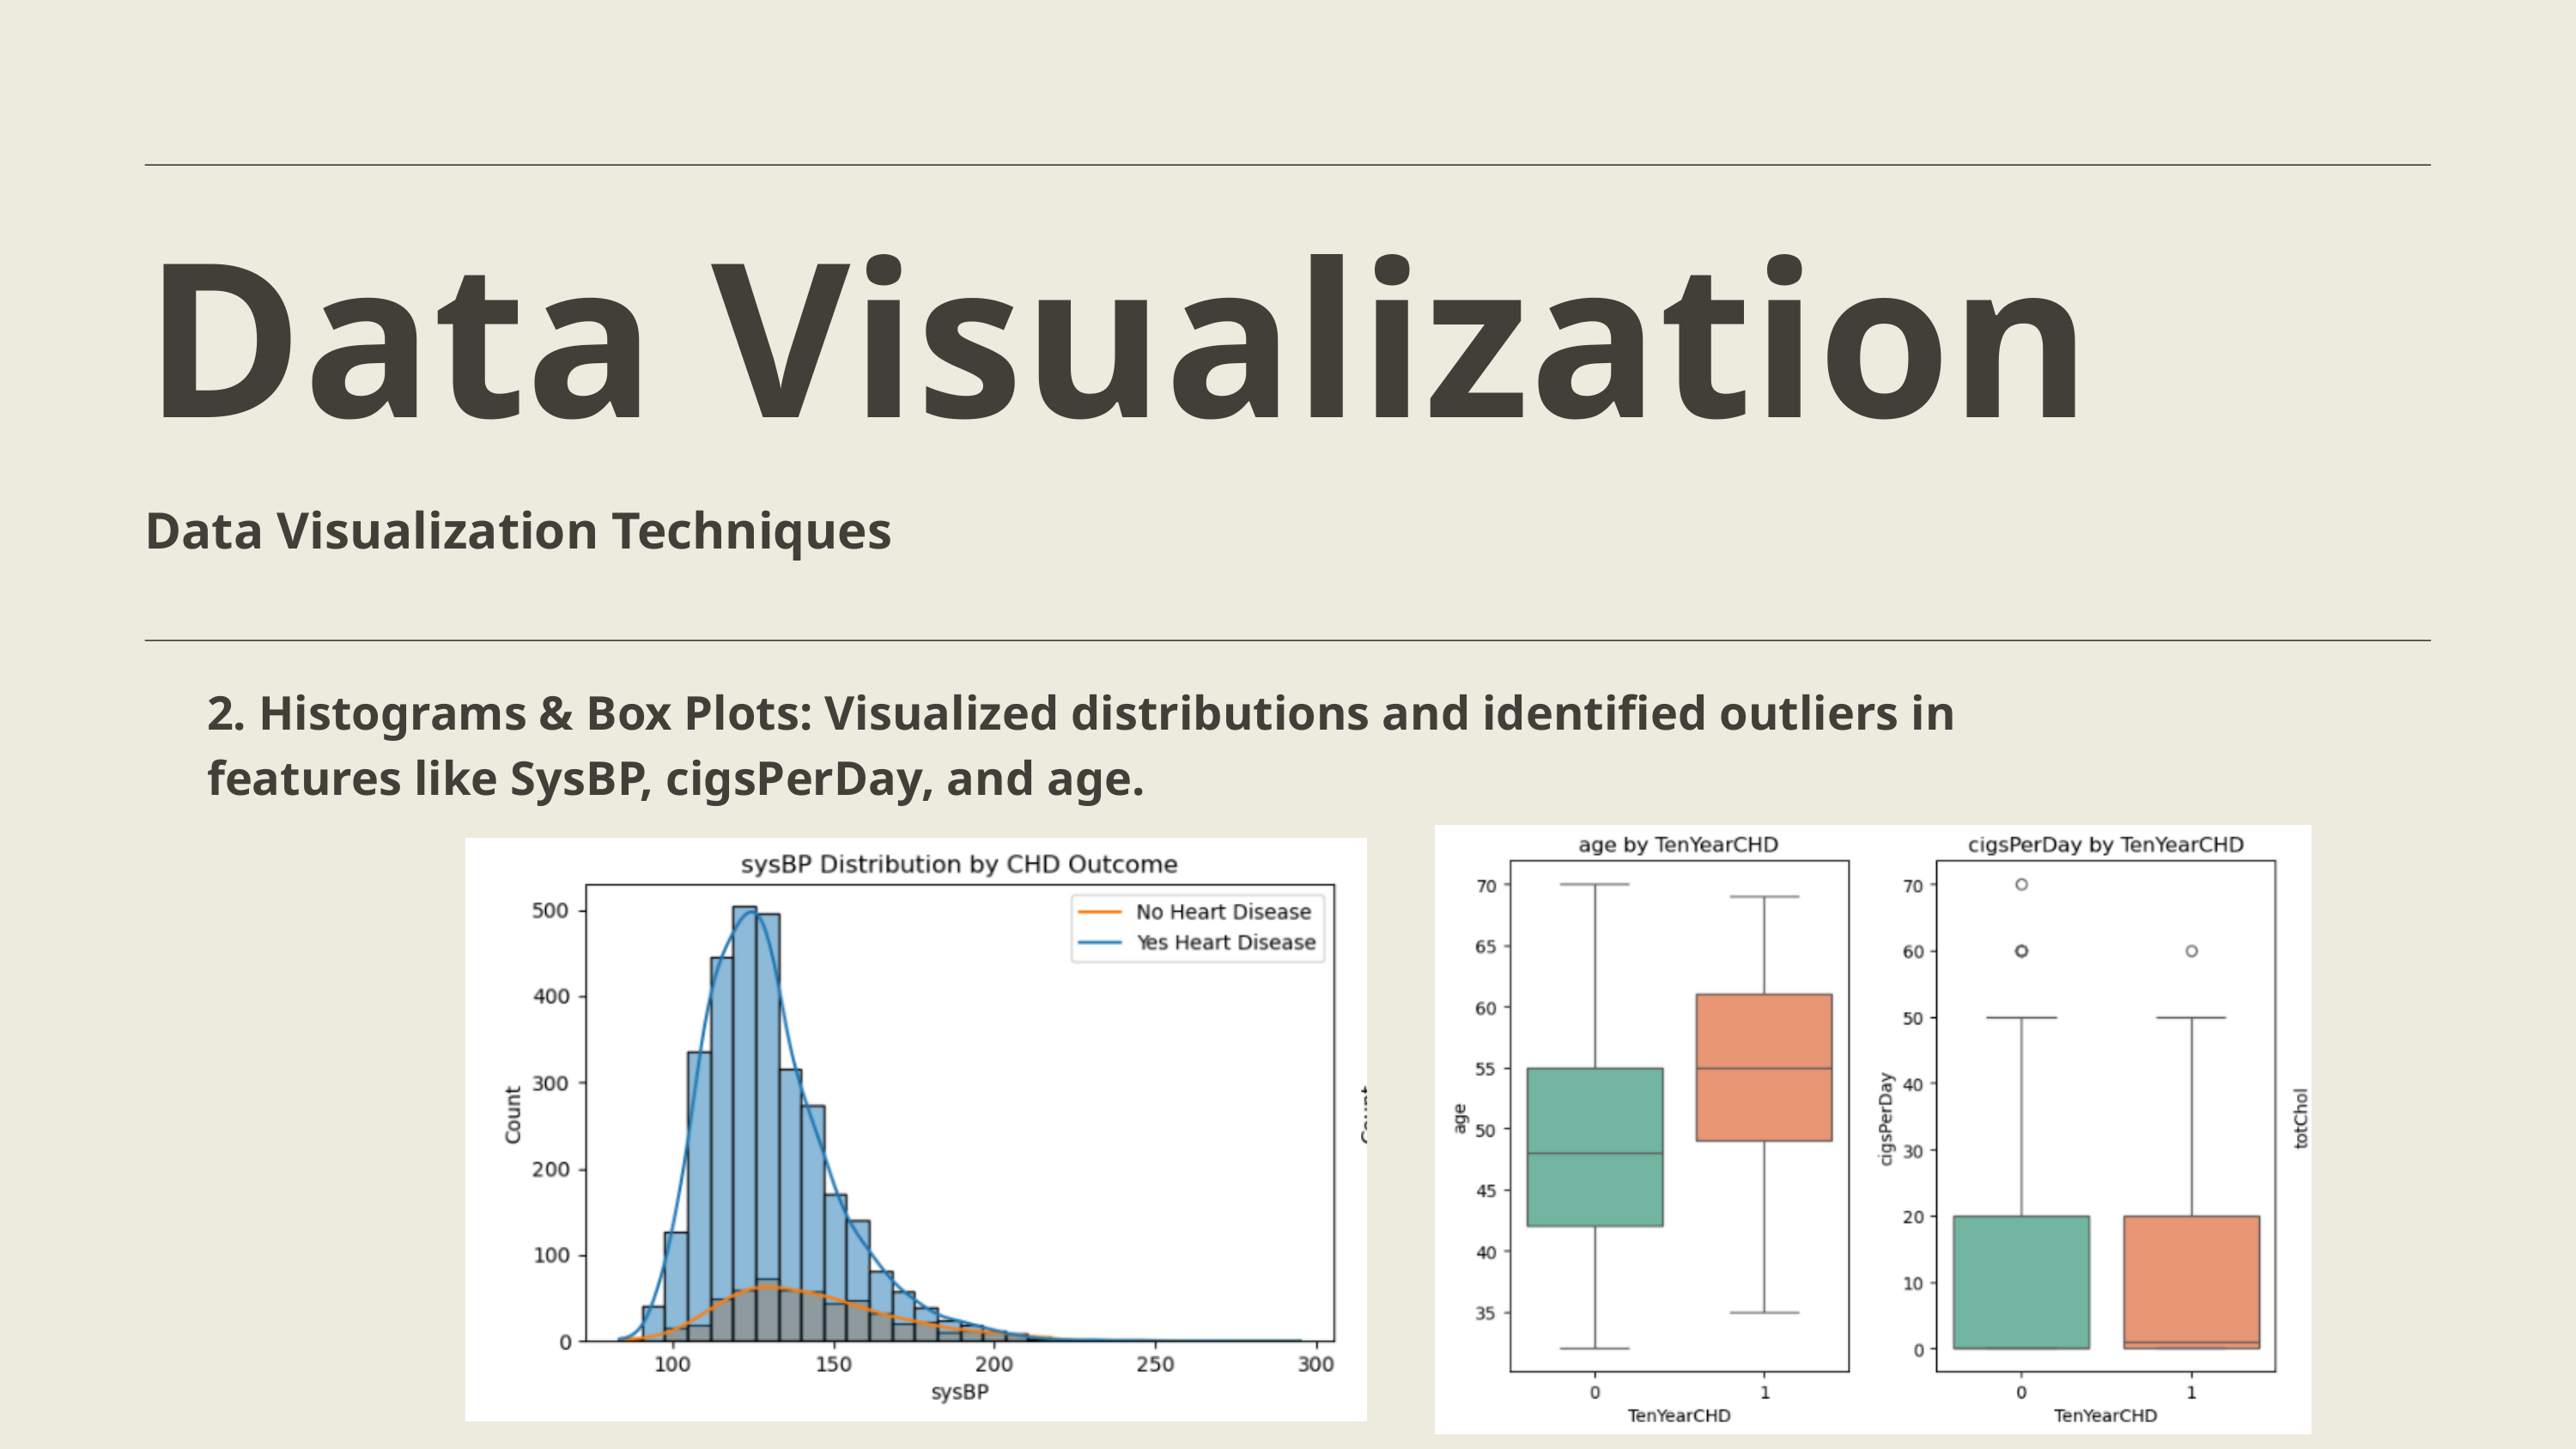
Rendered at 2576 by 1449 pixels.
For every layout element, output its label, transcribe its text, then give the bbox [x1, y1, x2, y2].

text_box [465, 838, 1368, 1422]
text_box 2. Histograms & Box Plots: Visualized distributions and identified outliers in features like SysBP, cigsPerDay, and age. [207, 674, 2135, 805]
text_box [144, 203, 2135, 555]
text_box [1435, 825, 2312, 1434]
